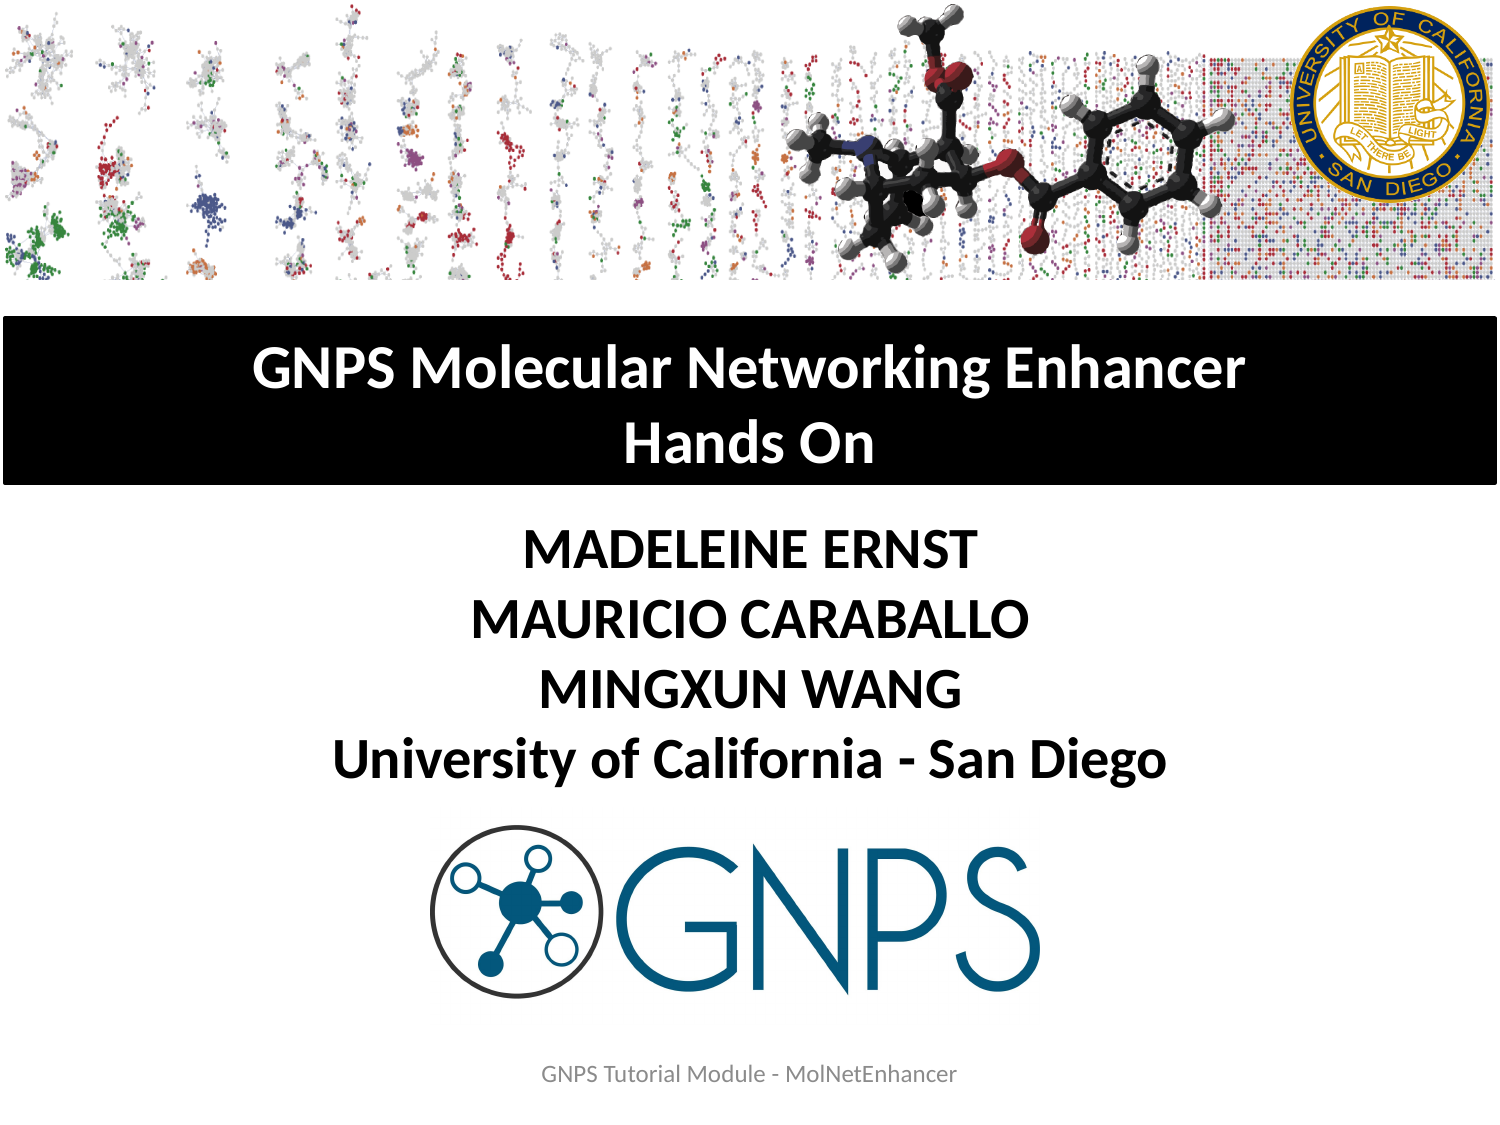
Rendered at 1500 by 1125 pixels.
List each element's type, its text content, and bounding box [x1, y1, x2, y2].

picture [430, 807, 1041, 1026]
picture [4, 4, 1500, 280]
text_box GNPS Molecular Networking Enhancer Hands On [5, 318, 1495, 484]
text_box MADELEINE ERNST MAURICIO CARABALLO MINGXUN WANG University of California - San Diego [5, 503, 1496, 799]
footer GNPS Tutorial Module - MolNetEnhancer [512, 1042, 988, 1103]
